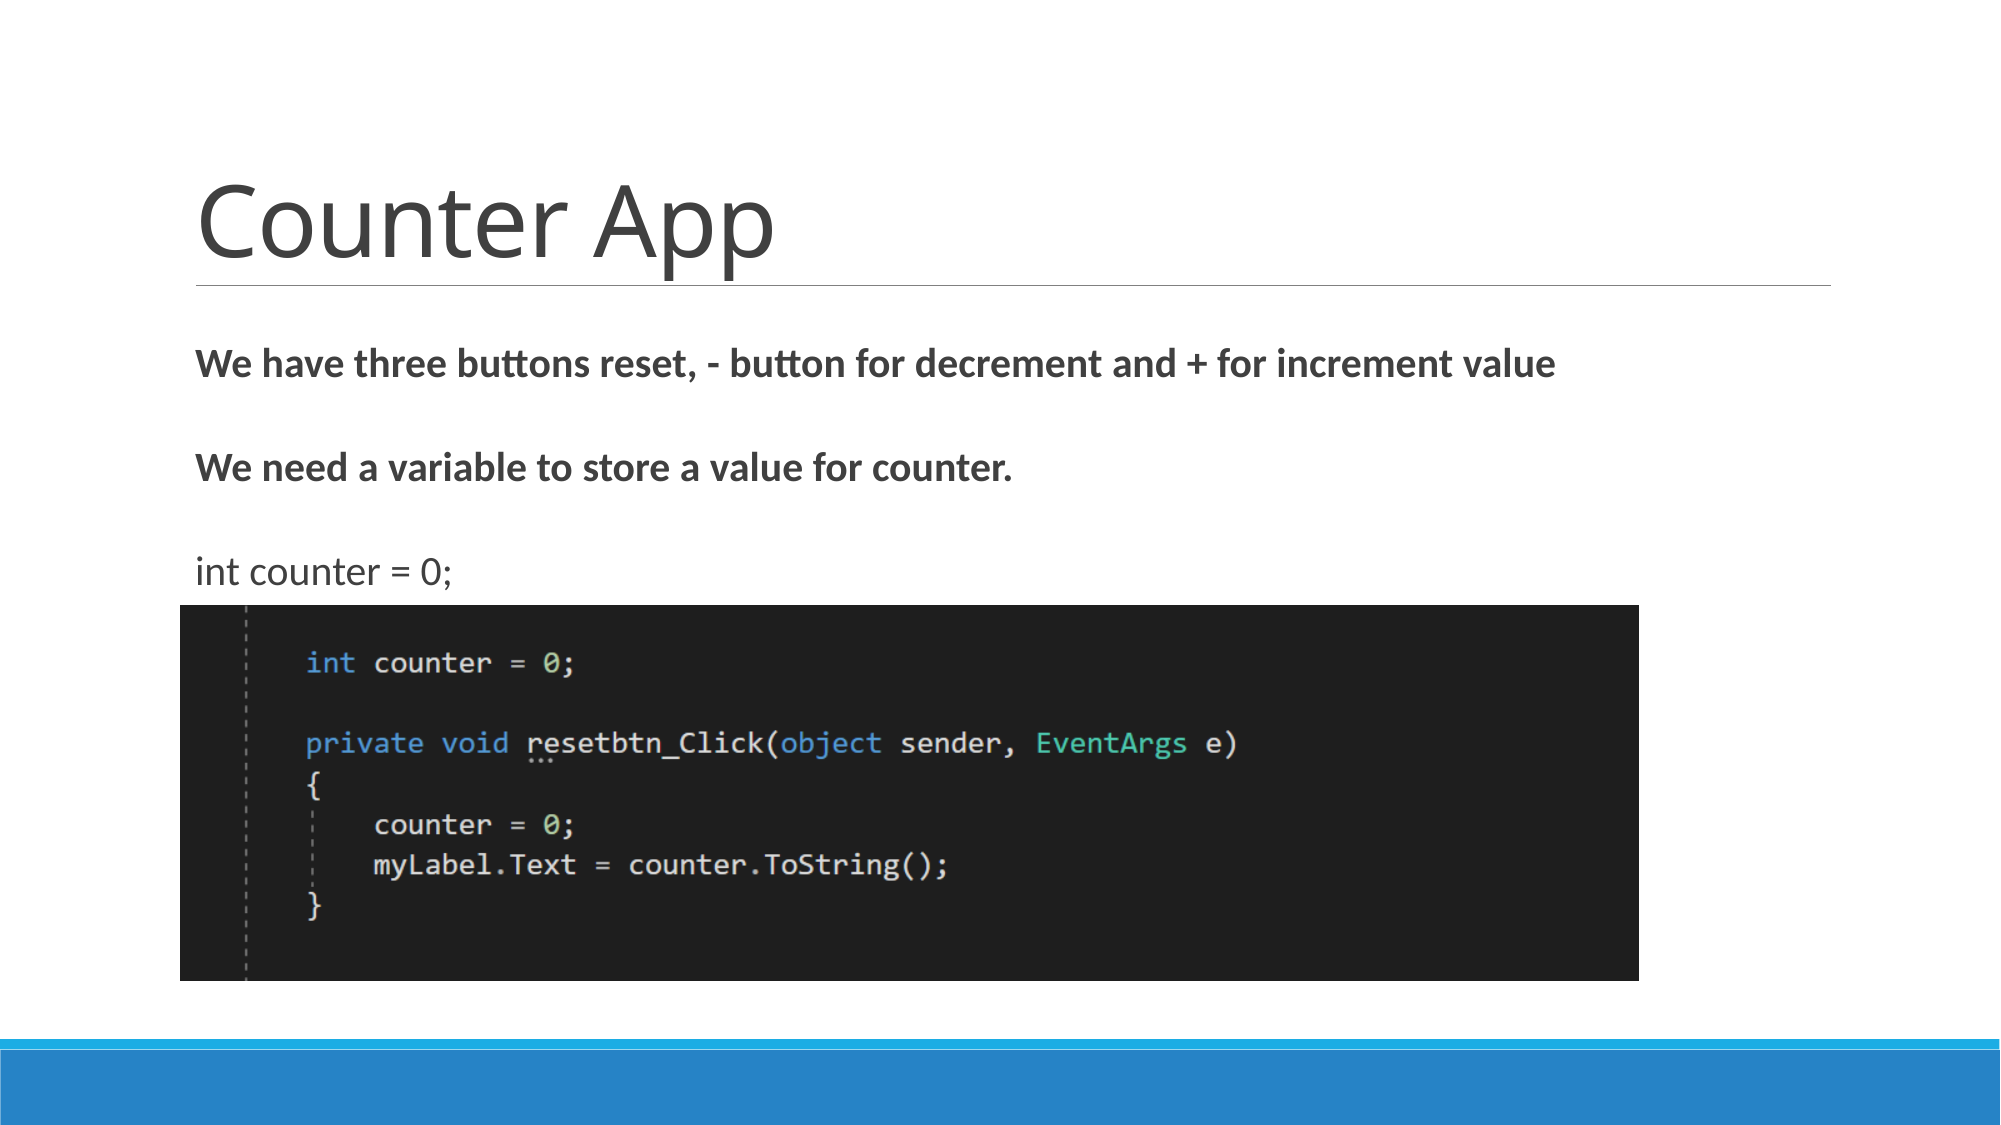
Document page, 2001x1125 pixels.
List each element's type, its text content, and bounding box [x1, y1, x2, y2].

title Counter App [180, 47, 1830, 285]
list We have three buttons reset, - button for decrement and + for increment value We need a variable to store a value for counter. int counter = 0; [180, 302, 1830, 963]
picture [179, 605, 1640, 982]
